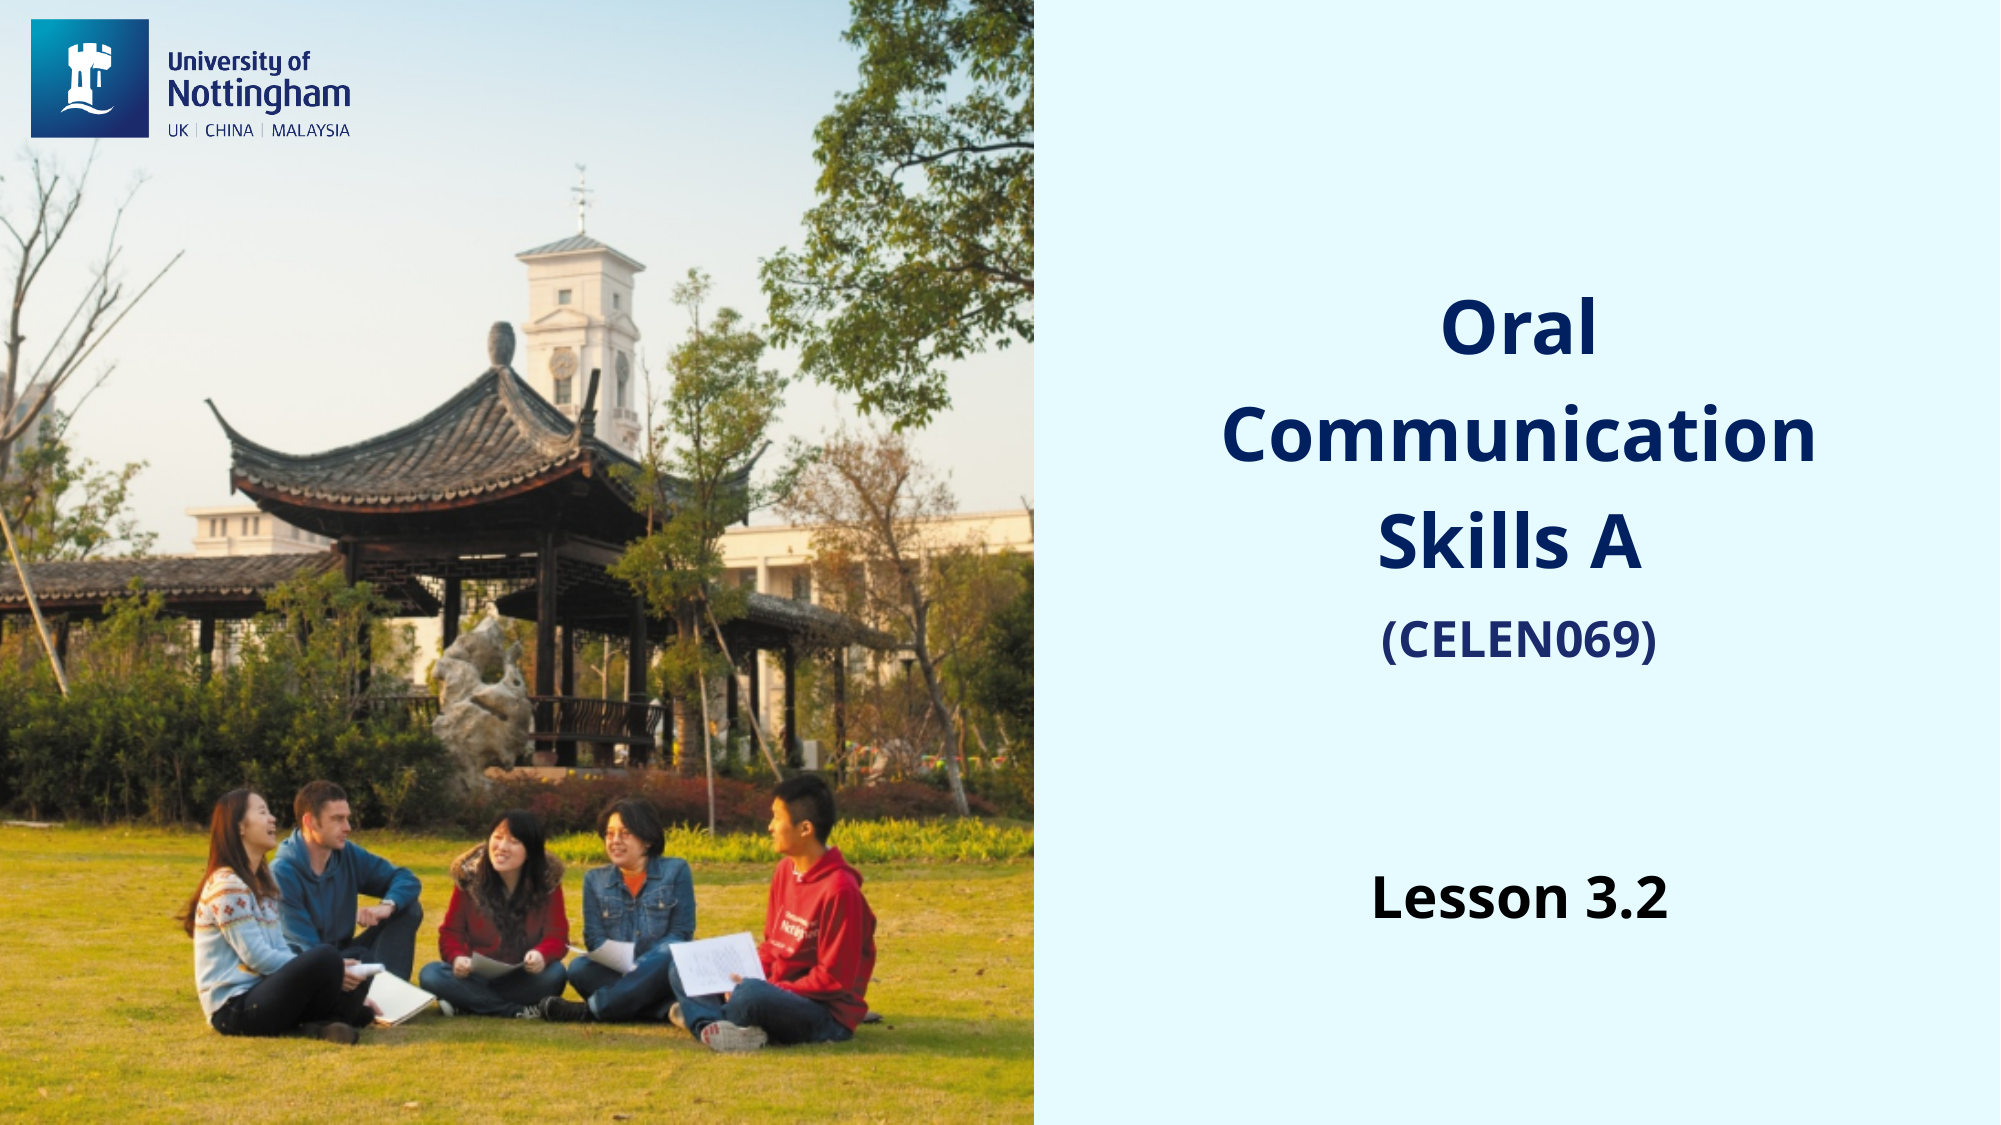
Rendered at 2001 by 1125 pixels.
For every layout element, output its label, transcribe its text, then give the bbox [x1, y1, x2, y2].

picture [0, 0, 1034, 1125]
text_box Oral Communication Skills A (CELEN069) Lesson 3.2 [1153, 255, 1886, 1021]
